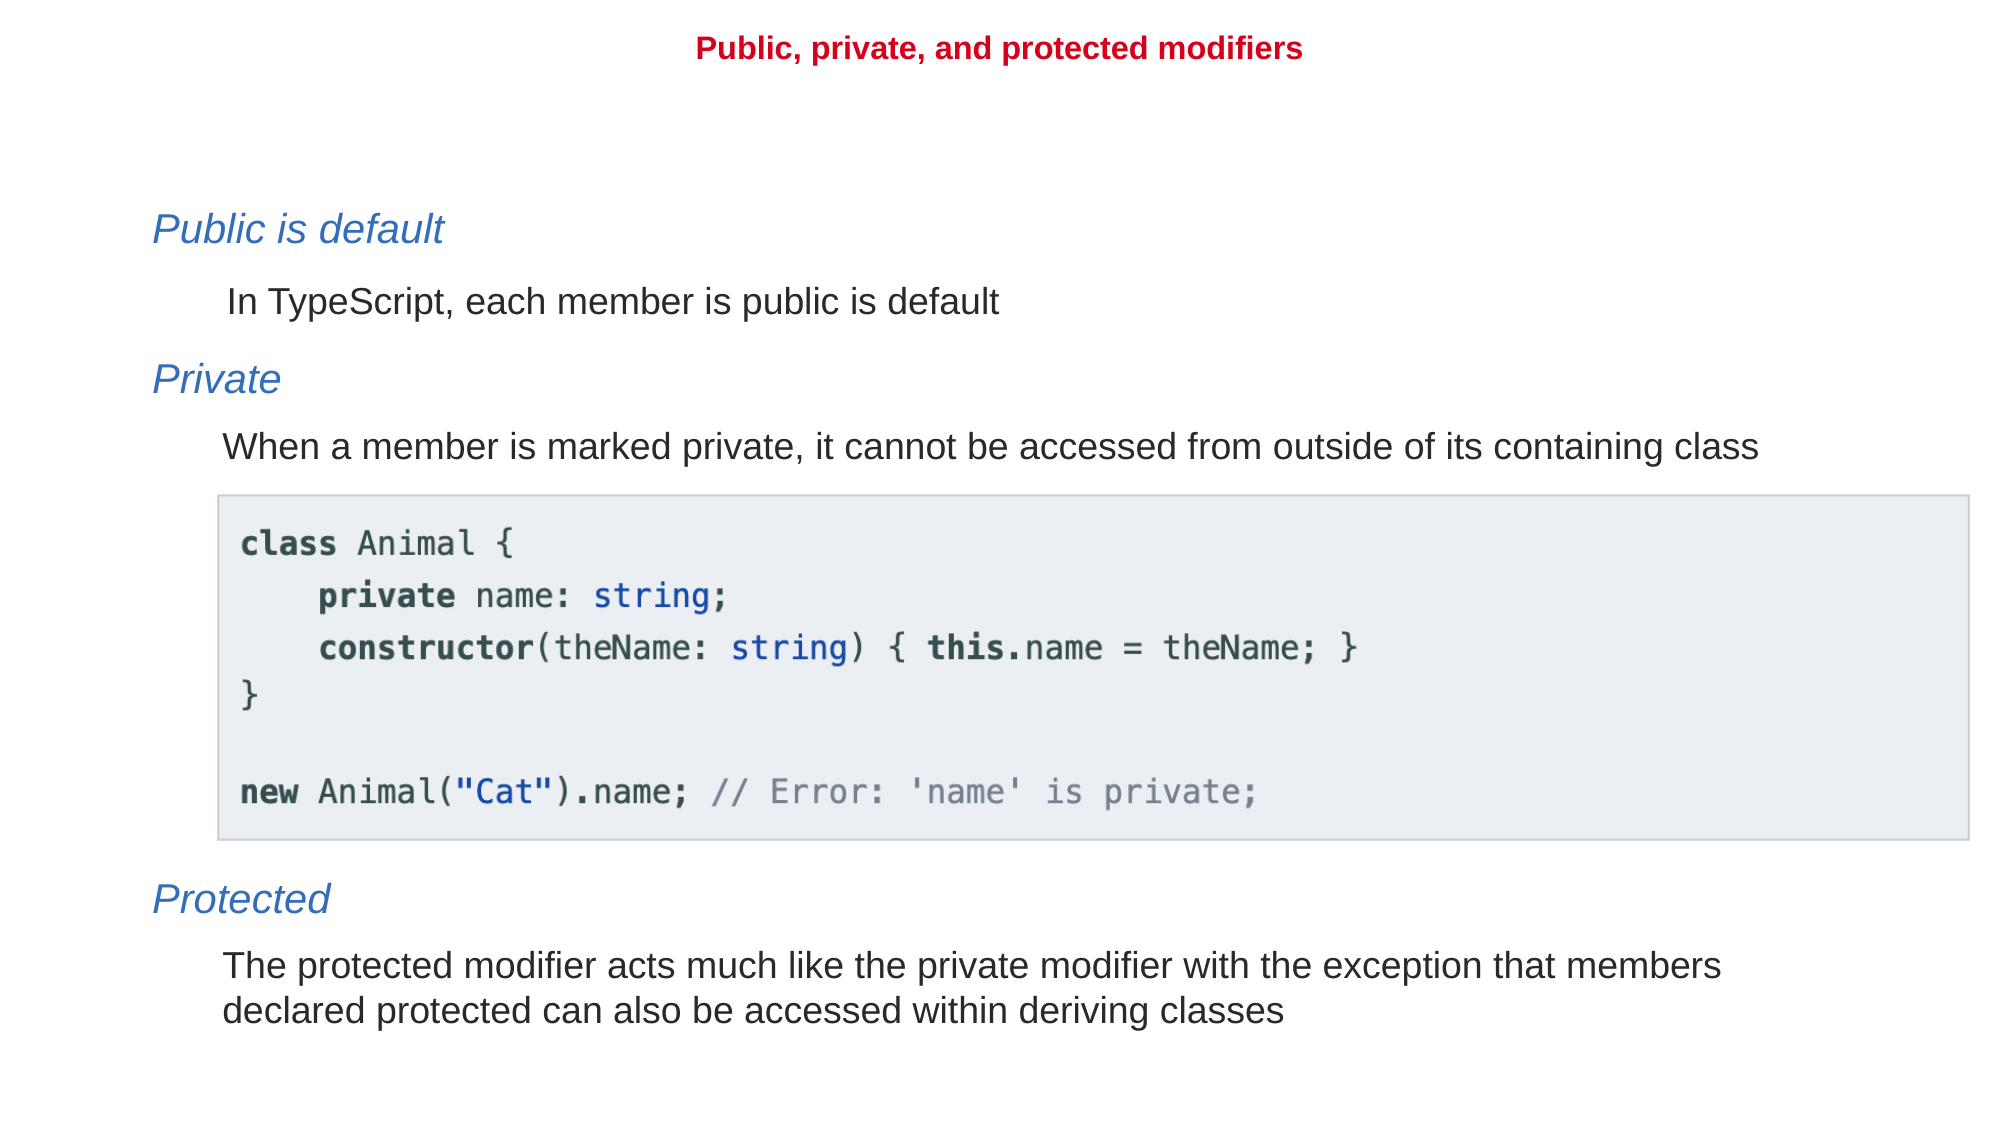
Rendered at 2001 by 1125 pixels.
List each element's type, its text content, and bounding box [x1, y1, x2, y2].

text_box Protected [137, 864, 653, 930]
title Public, private, and protected modifiers [137, 24, 1863, 115]
text_box The protected modifier acts much like the private modifier with the exception that members declared protected can also be accessed within deriving classes [207, 933, 1980, 1039]
text_box Private [137, 344, 653, 410]
picture [207, 483, 1980, 847]
text_box In TypeScript, each member is public is default [211, 269, 1015, 329]
text_box When a member is marked private, it cannot be accessed from outside of its containing class [207, 414, 1795, 475]
text_box Public is default [137, 194, 653, 260]
